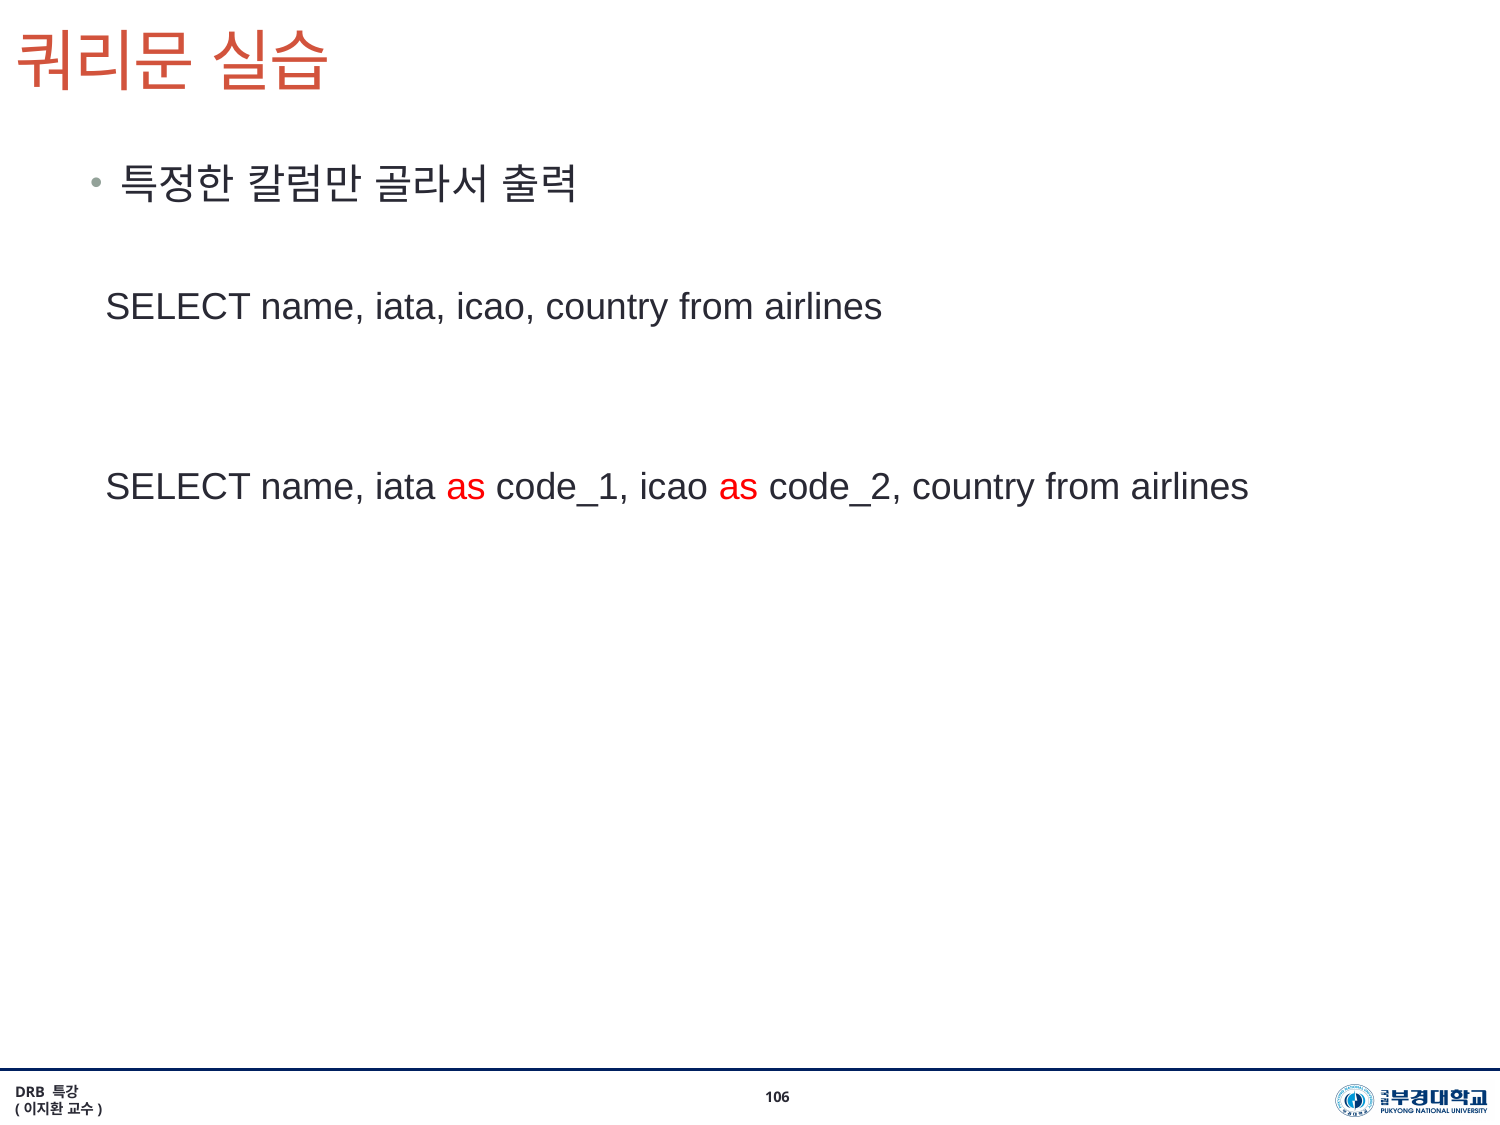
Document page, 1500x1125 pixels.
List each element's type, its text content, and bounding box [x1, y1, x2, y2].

slide_number DRB 특강 (이지환 교수) [0, 1082, 303, 1118]
picture [1330, 1079, 1495, 1121]
title 쿼리문 실습 [0, 1, 1500, 116]
list 특정한 칼럼만 골라서 출력 [75, 149, 1425, 1033]
text_box SELECT name, iata, icao, country from airlines SELECT name, iata as code_1, icao as code_2, country from airlines [90, 229, 1389, 515]
